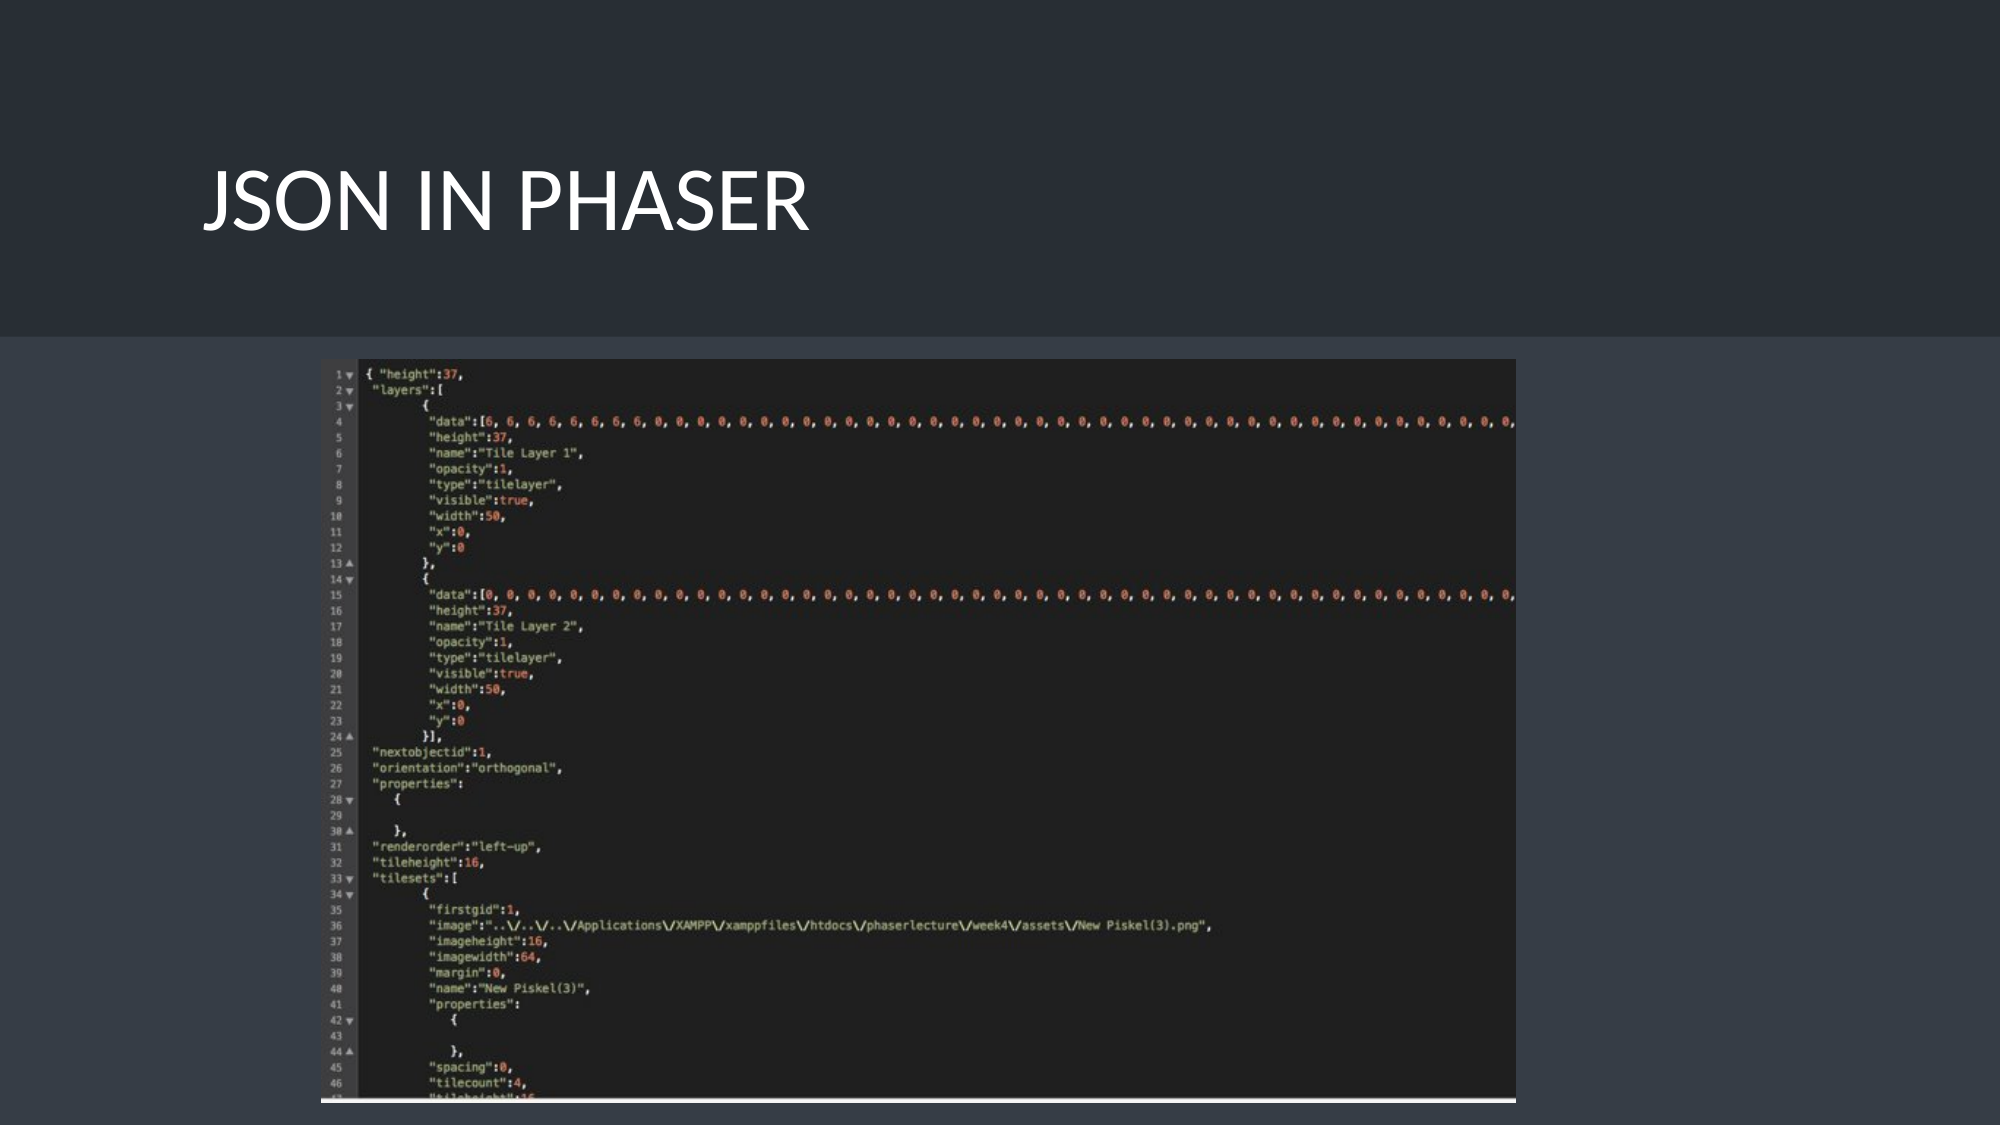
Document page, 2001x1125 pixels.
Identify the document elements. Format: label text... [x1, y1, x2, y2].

picture [321, 358, 1516, 1103]
text_box [0, 338, 2000, 1125]
text_box [0, 0, 2000, 338]
title JSON in Phaser [187, 105, 1900, 283]
